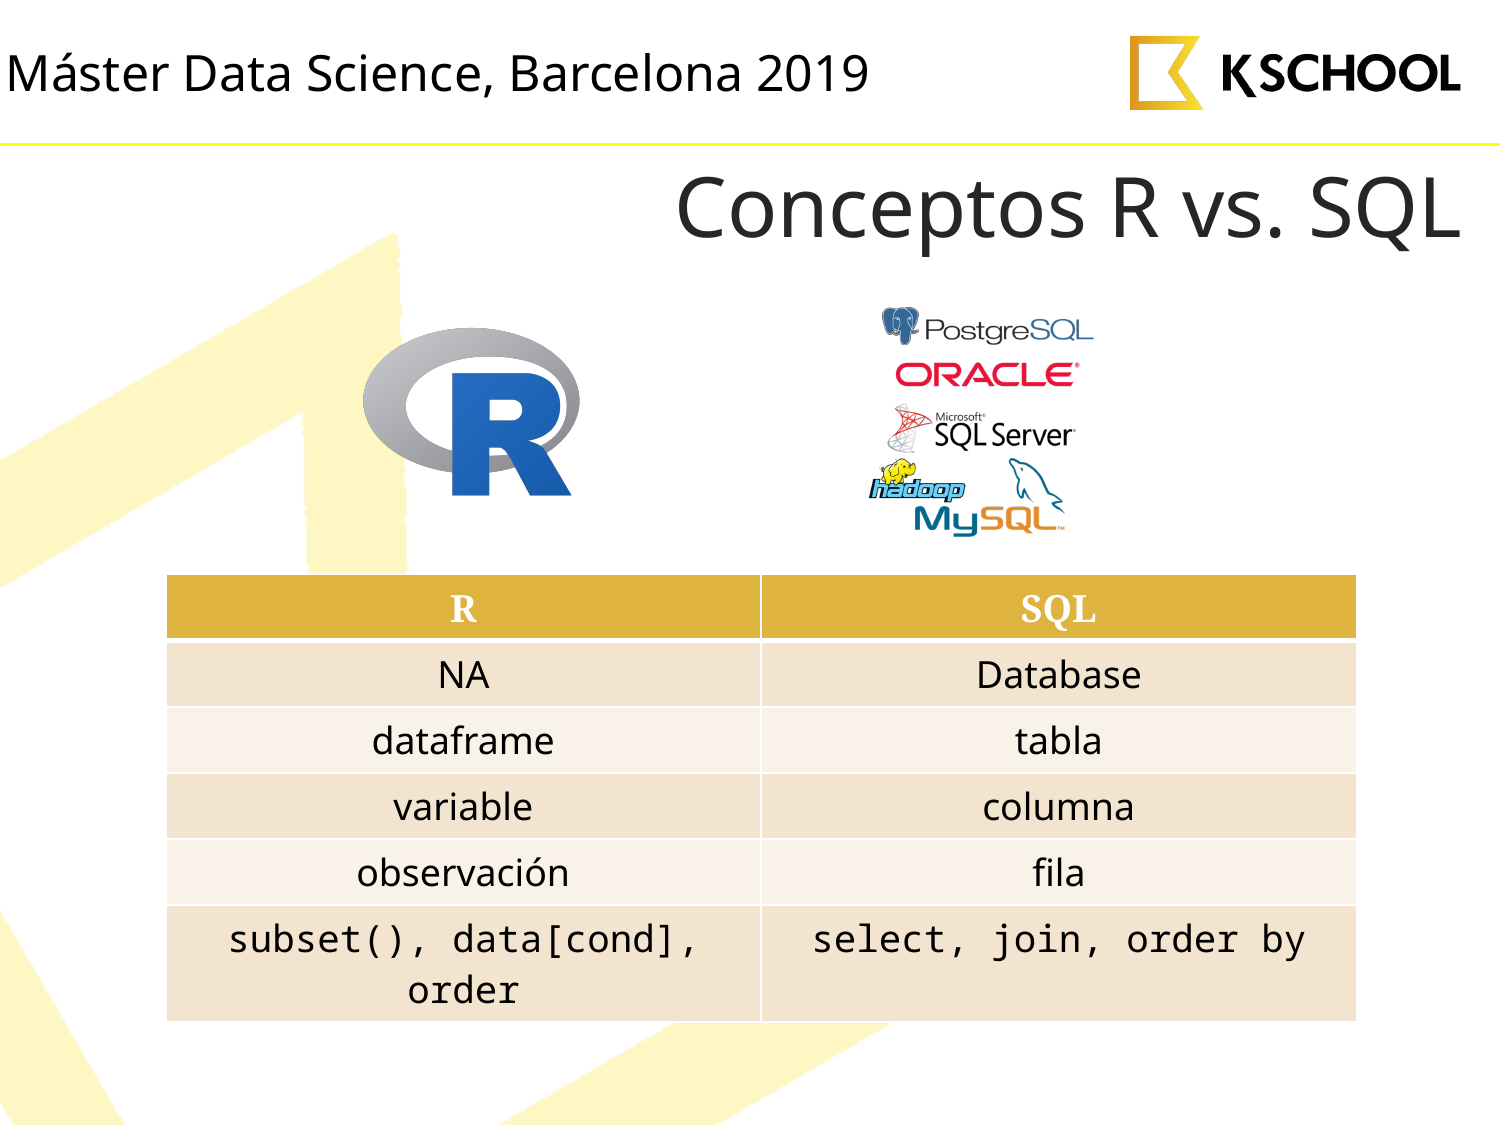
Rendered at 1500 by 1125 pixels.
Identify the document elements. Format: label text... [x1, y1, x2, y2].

table_cell select, join, order by [762, 906, 1356, 1021]
table_cell variable [167, 774, 760, 838]
table_cell fila [762, 840, 1356, 904]
table_cell Database [762, 643, 1356, 706]
table_cell NA [167, 643, 760, 706]
table_header SQL [762, 575, 1356, 638]
table_header R [167, 575, 760, 638]
table_cell observación [167, 840, 760, 904]
table_cell subset(), data[cond], order [167, 906, 760, 1021]
table_cell dataframe [167, 708, 760, 772]
table_cell columna [762, 774, 1356, 838]
table_cell tabla [762, 708, 1356, 772]
picture [1121, 23, 1473, 120]
title Conceptos R vs. SQL [313, 147, 1478, 268]
picture [0, 188, 1123, 1125]
